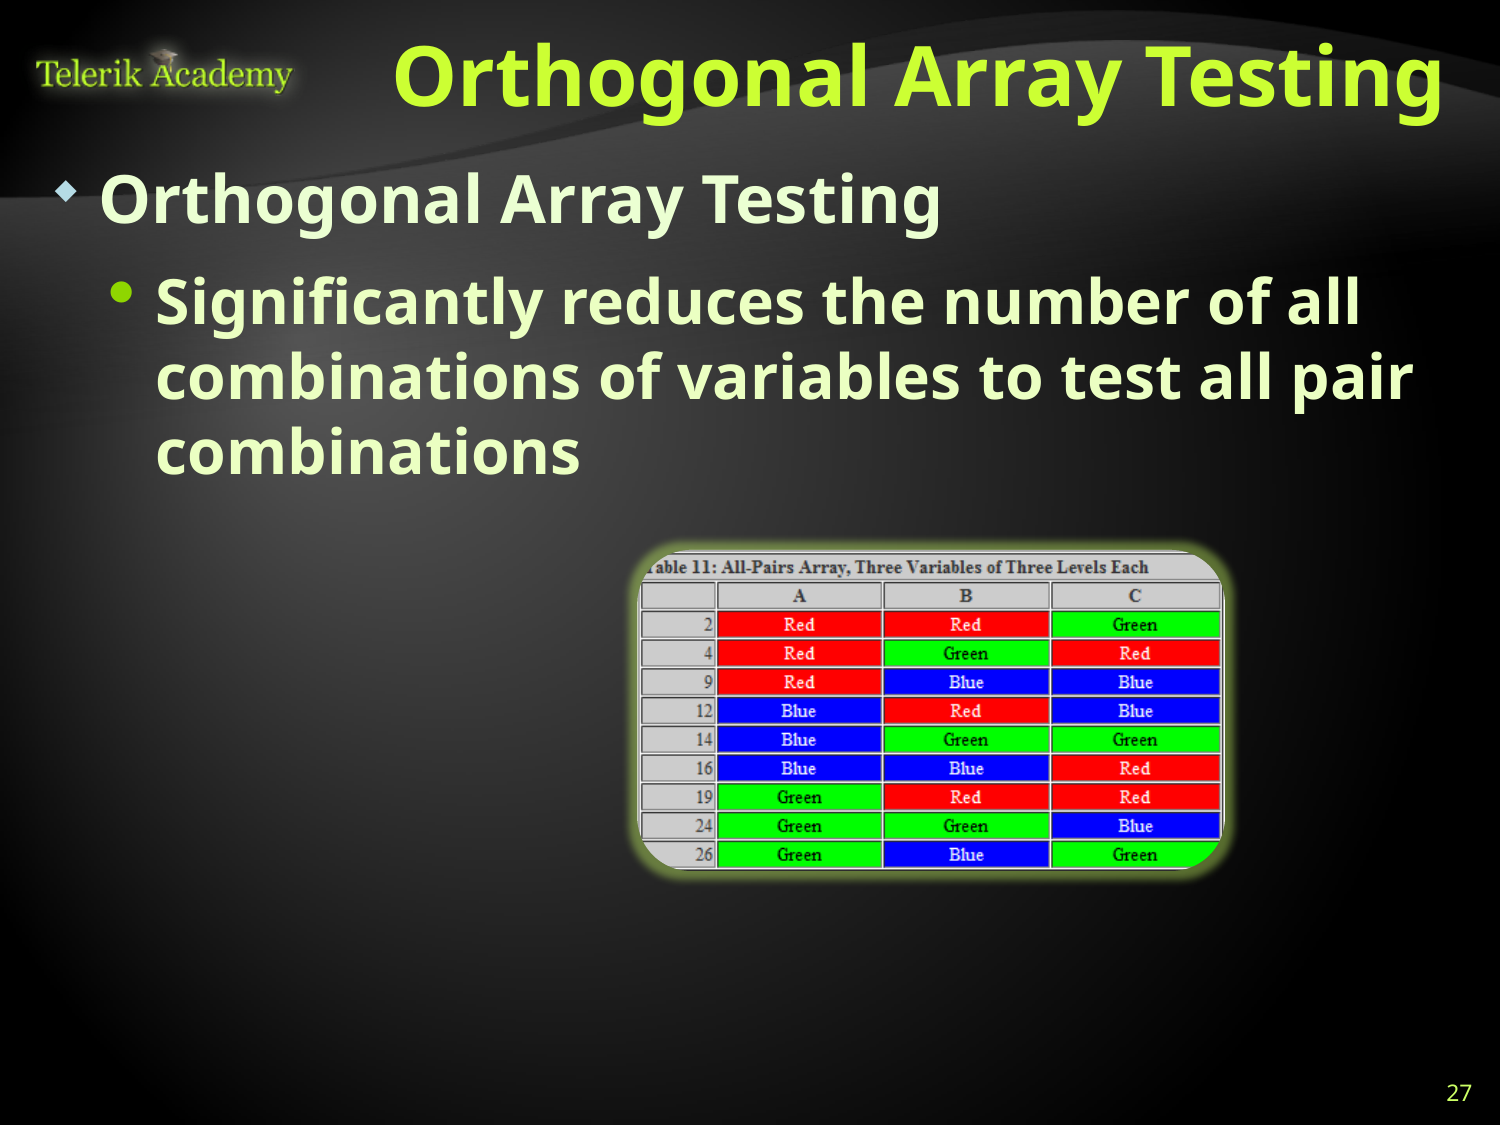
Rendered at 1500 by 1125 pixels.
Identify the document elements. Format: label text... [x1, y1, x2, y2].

list Orthogonal Array Testing Significantly reduces the number of all combinations of variables to test all pair combinations [37, 149, 1463, 1100]
slide_number 27 [1412, 1074, 1488, 1113]
title Orthogonal Array Testing [300, 12, 1463, 149]
picture [0, 0, 1500, 1125]
slide_number 32 [663, 542, 1199, 547]
